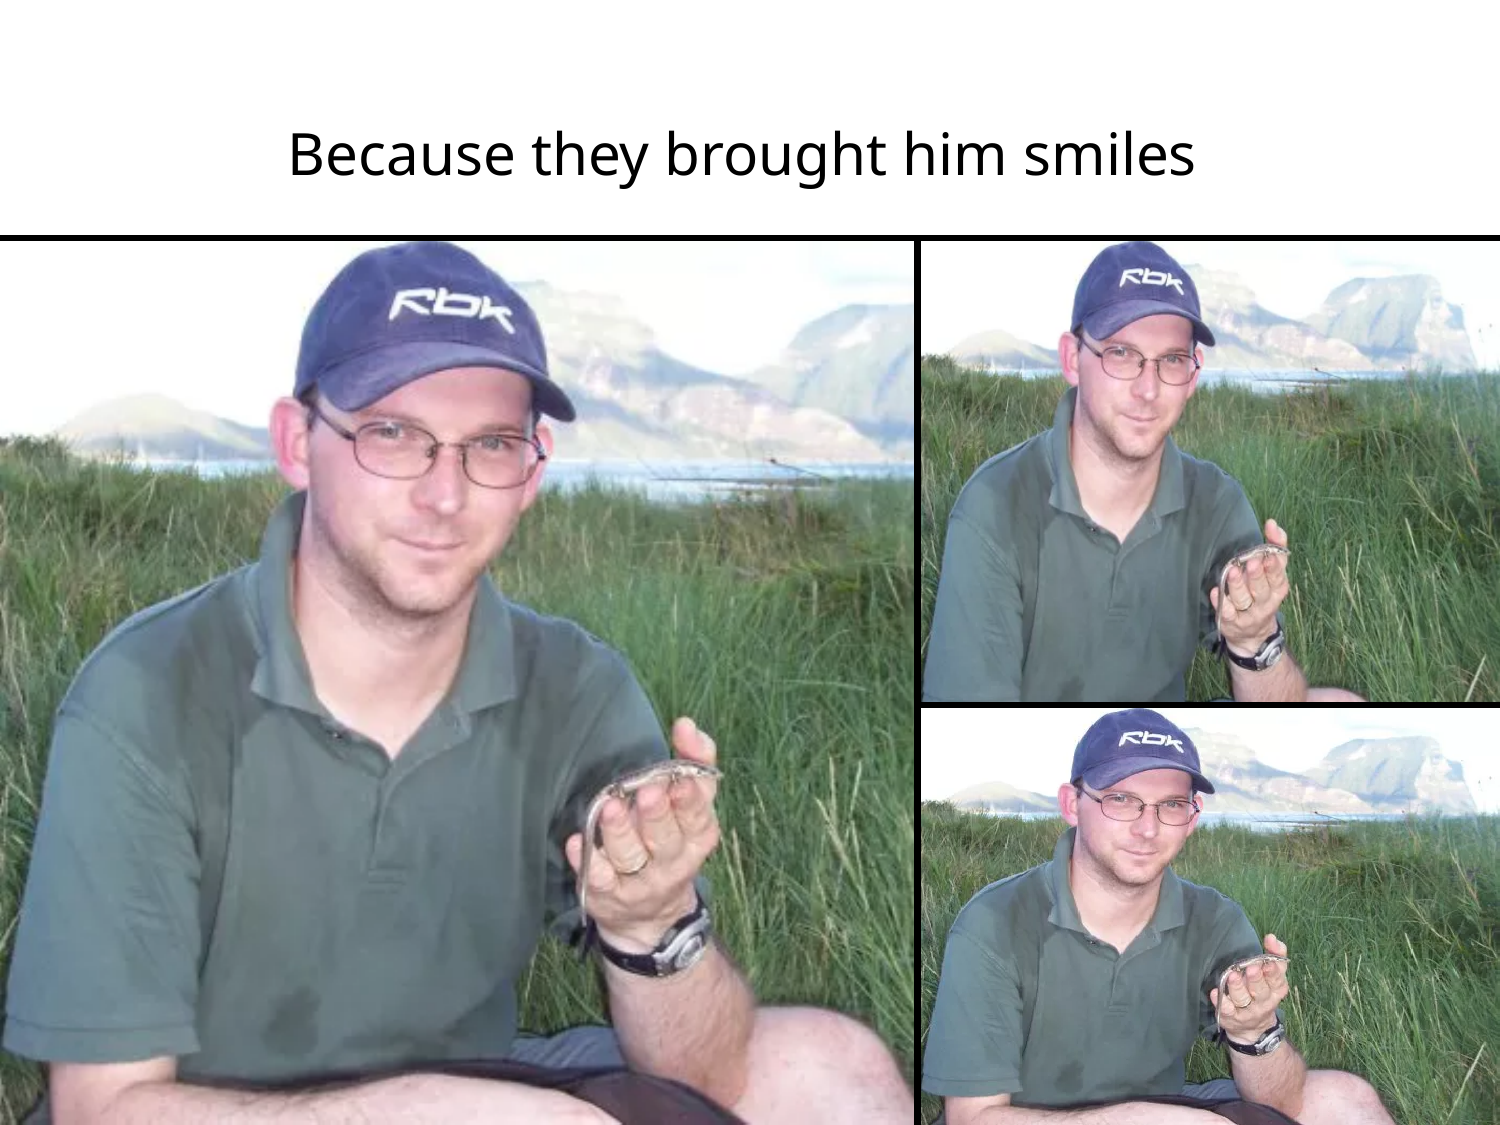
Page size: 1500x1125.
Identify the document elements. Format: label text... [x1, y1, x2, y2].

text_box Because they brought him smiles [0, 110, 1500, 195]
picture [0, 240, 1500, 1125]
